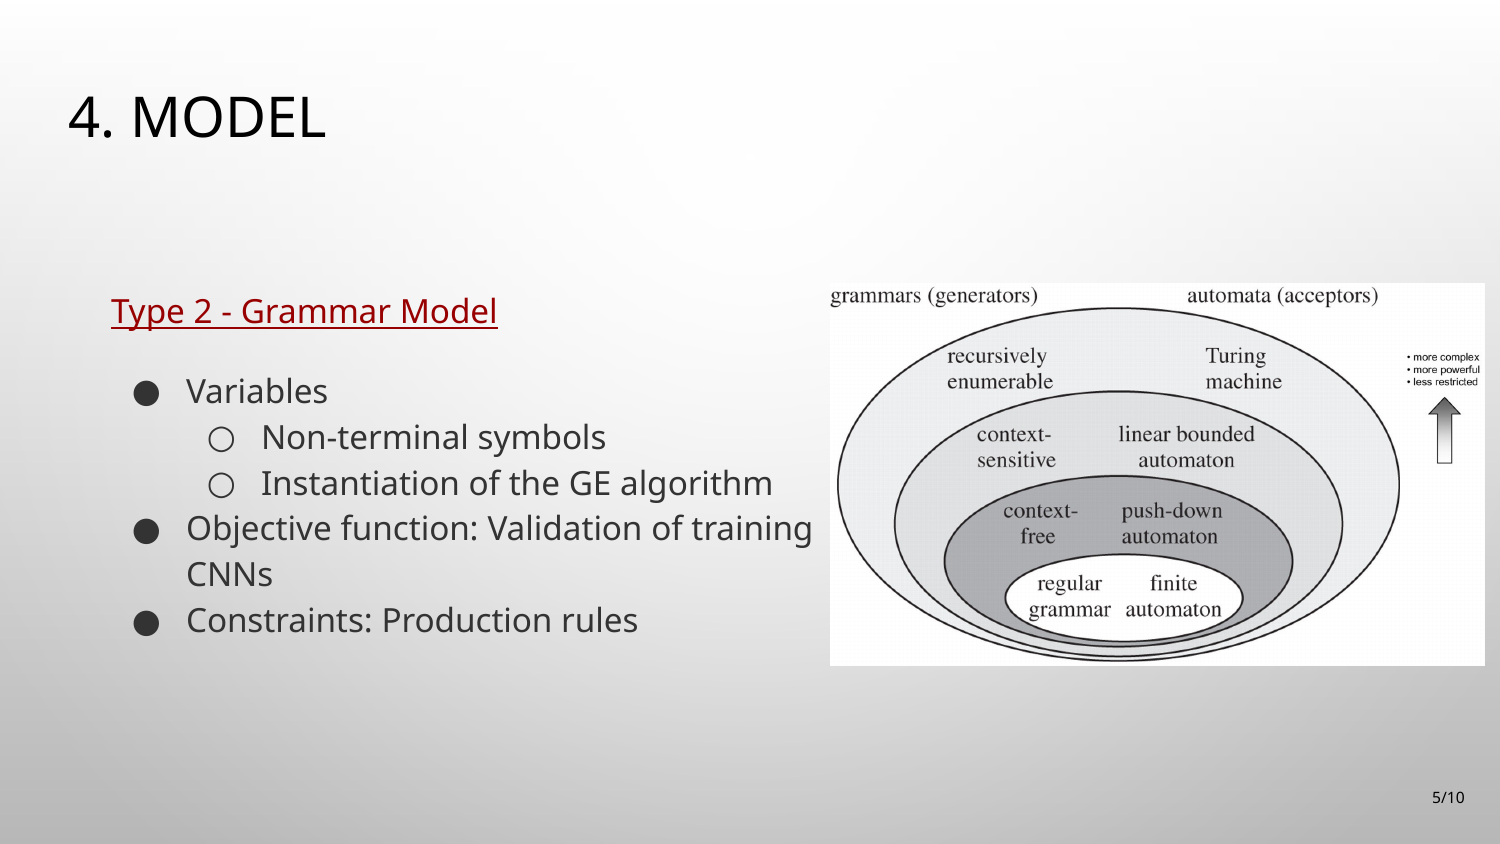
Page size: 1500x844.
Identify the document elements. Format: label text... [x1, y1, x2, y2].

text_box Type 2 - Grammar Model Variables Non-terminal symbols Instantiation of the GE algorithm Objective function: Validation of training CNNs Constraints: Production rules [96, 269, 864, 745]
slide_number 5/10 [1389, 764, 1480, 830]
title 4. MODEL [53, 73, 1451, 168]
picture [0, 0, 1500, 844]
